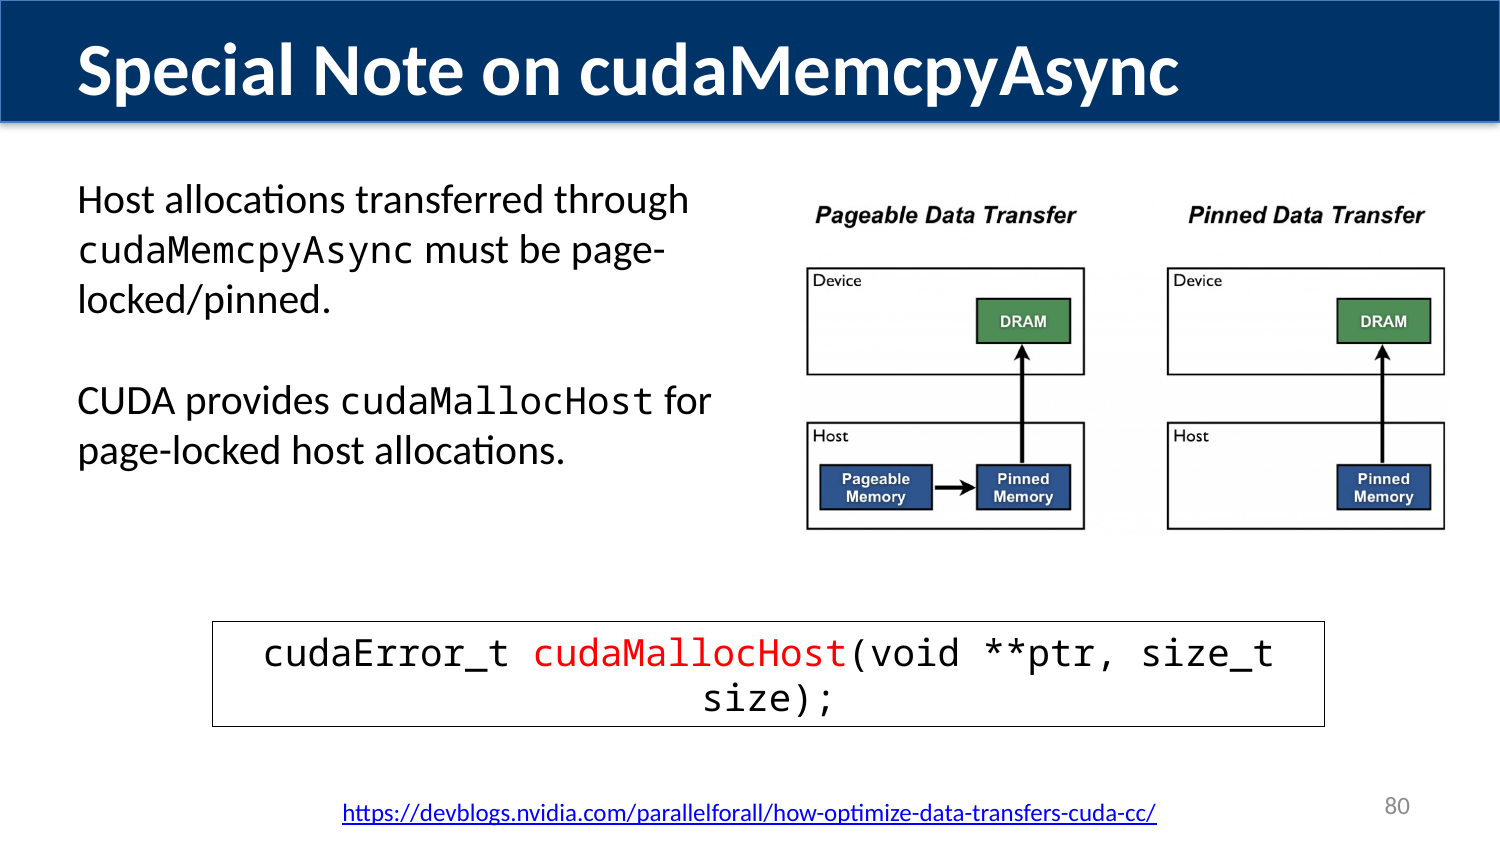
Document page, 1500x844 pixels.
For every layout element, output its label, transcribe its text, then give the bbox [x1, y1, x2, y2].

text_box Host allocations transferred through cudaMemcpyAsync must be page-locked/pinned. CUDA provides cudaMallocHost for page-locked host allocations. [62, 164, 763, 785]
text_box https://devblogs.nvidia.com/parallelforall/how-optimize-data-transfers-cuda-cc/ [174, 788, 1325, 834]
slide_number 80 [1074, 782, 1425, 827]
text_box [0, 0, 1500, 123]
text_box Special Note on cudaMemcpyAsync [62, 13, 1475, 119]
text_box cudaError_t cudaMallocHost(void **ptr, size_t size); [212, 621, 1325, 727]
picture [799, 190, 1451, 535]
